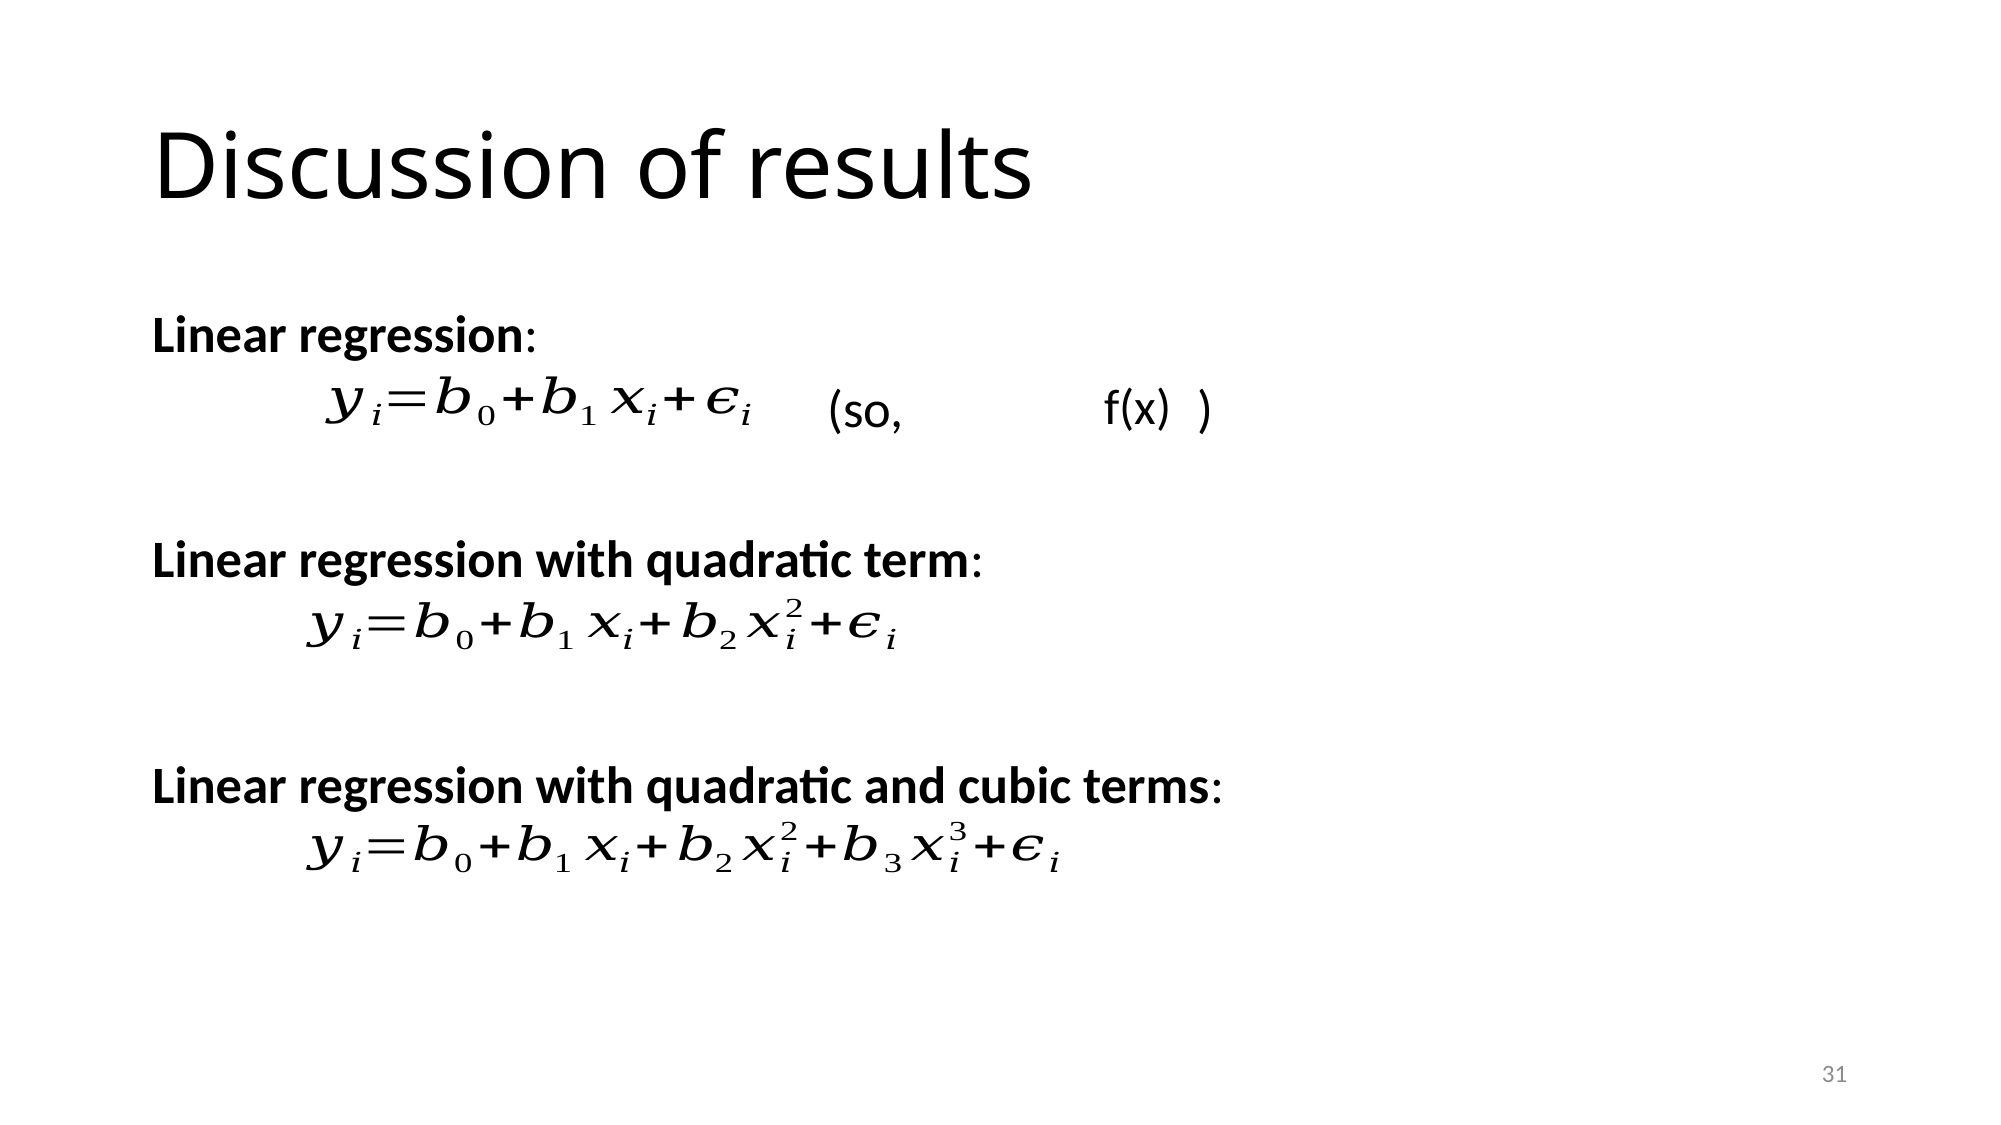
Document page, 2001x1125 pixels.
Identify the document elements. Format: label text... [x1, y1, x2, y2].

title Discussion of results [137, 59, 1863, 278]
slide_number 31 [1412, 1042, 1863, 1103]
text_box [323, 370, 1277, 436]
list Linear regression: (so, ) Linear regression with quadratic term: Linear regression with quadratic and cubic terms: [137, 299, 1863, 904]
